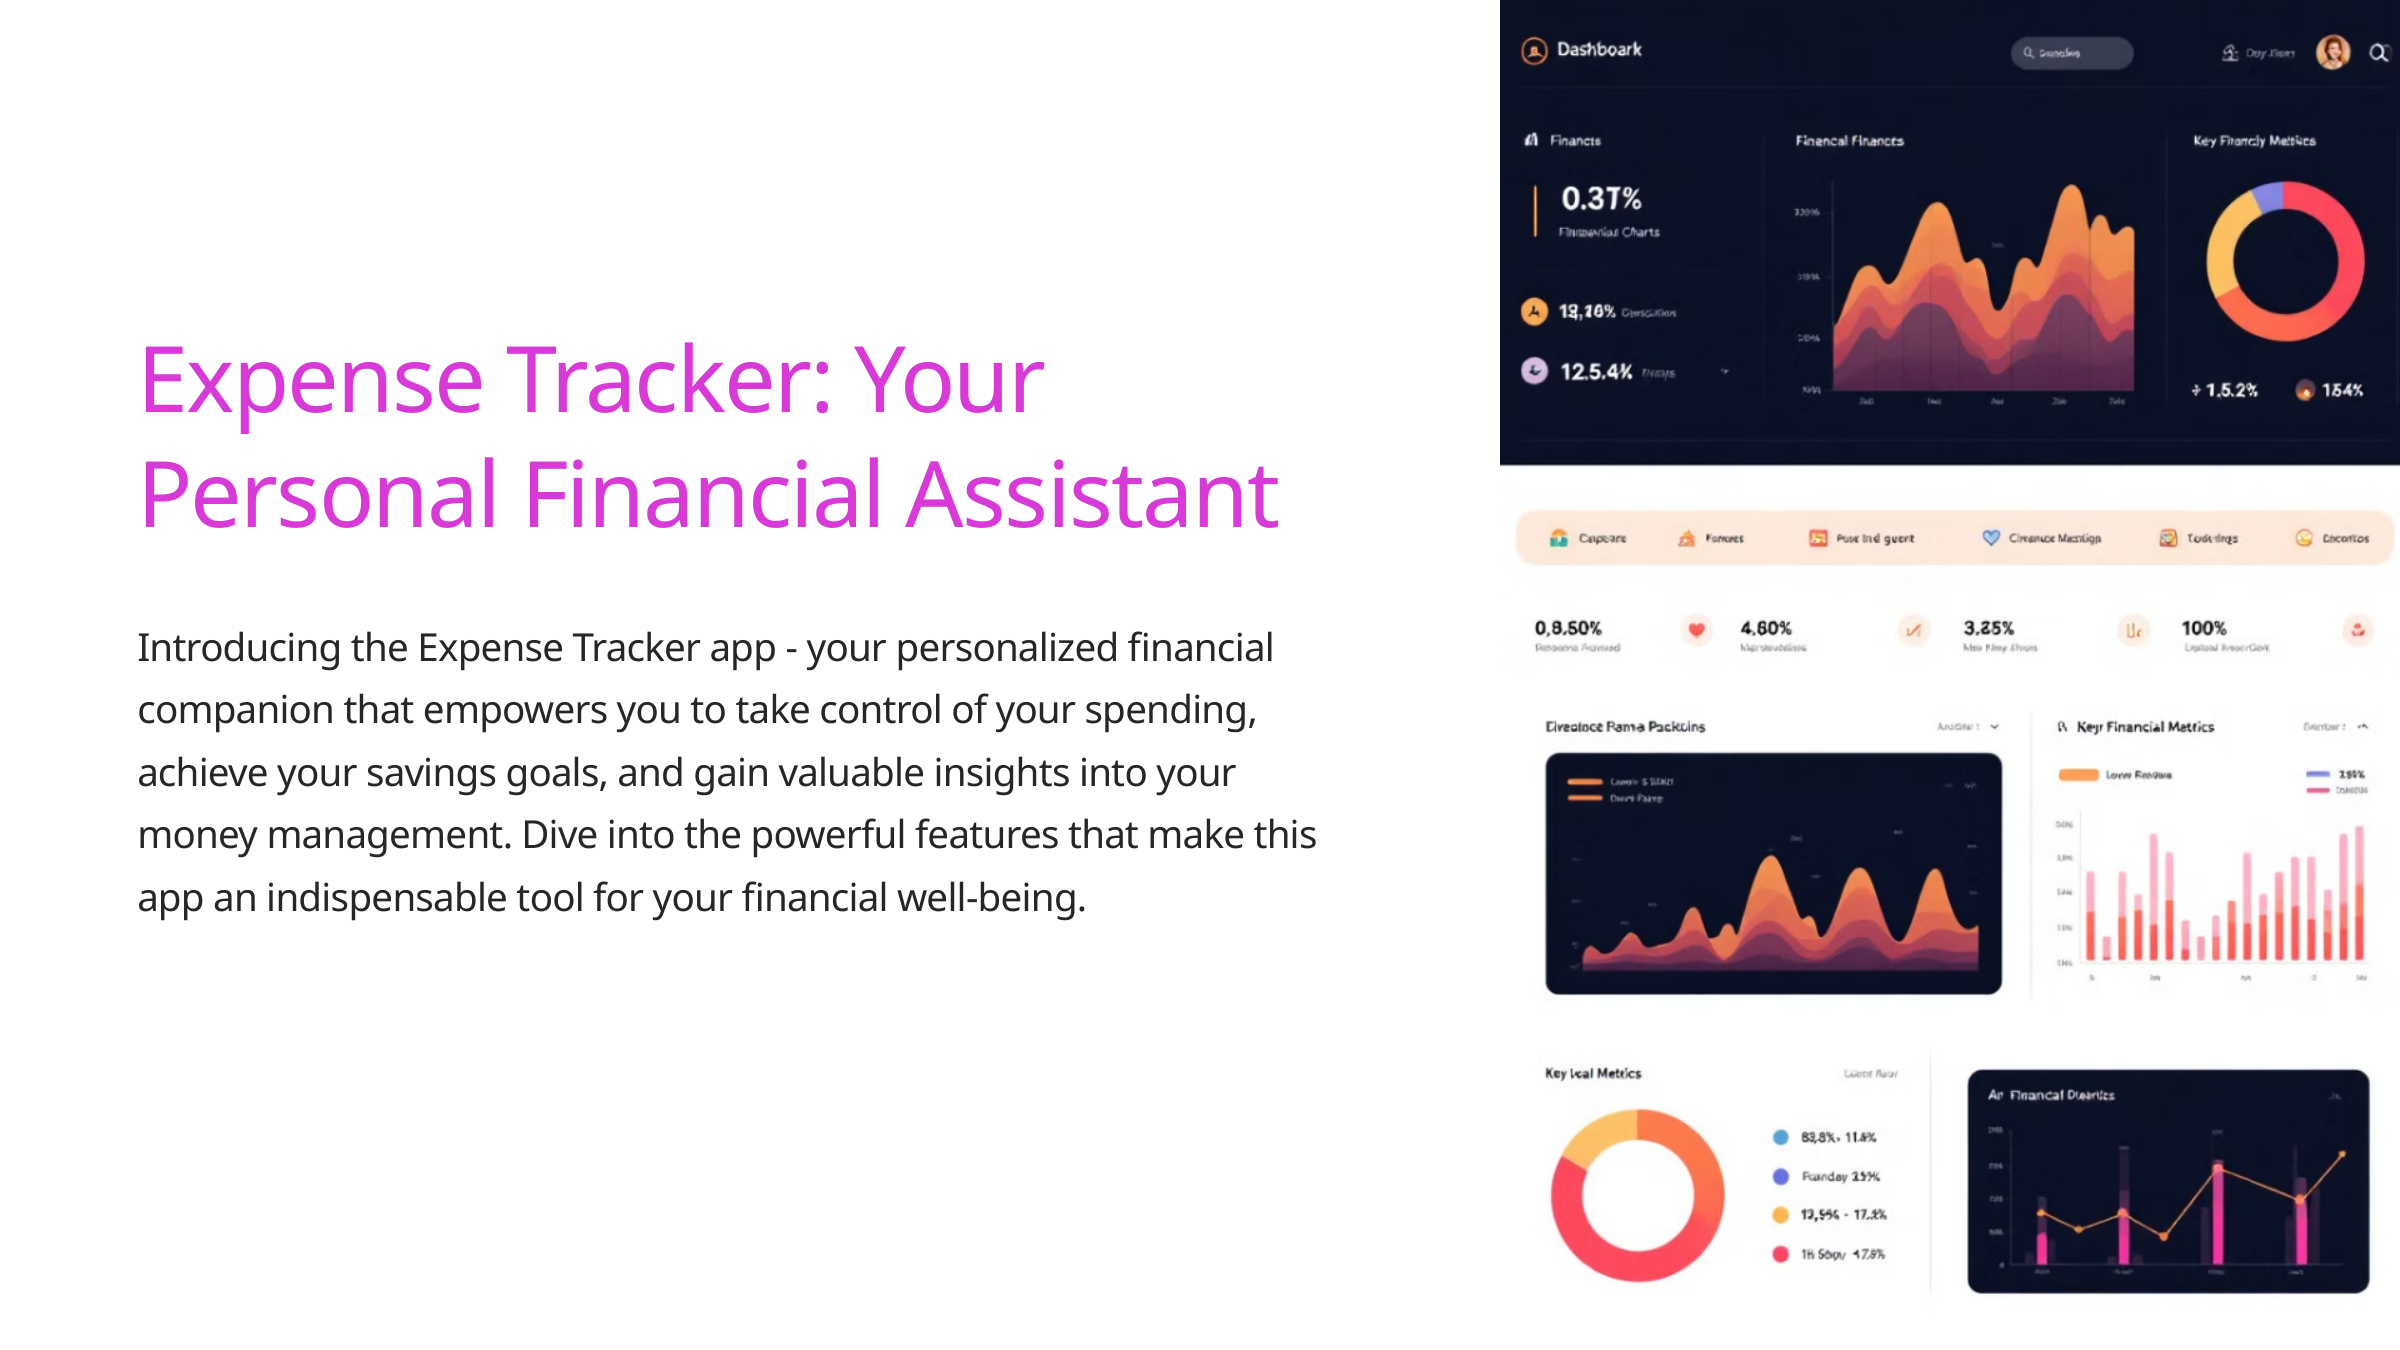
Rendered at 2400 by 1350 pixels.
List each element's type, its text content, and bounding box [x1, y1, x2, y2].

picture [1499, 0, 2400, 1350]
text_box Expense Tracker: Your Personal Financial Assistant [137, 316, 1363, 548]
text_box Introducing the Expense Tracker app - your personalized financial companion that empowers you to take control of your spending, achieve your savings goals, and gain valuable insights into your money management. Dive into the powerful features that make this app an indispensable tool for your financial well-being. [137, 606, 1363, 921]
